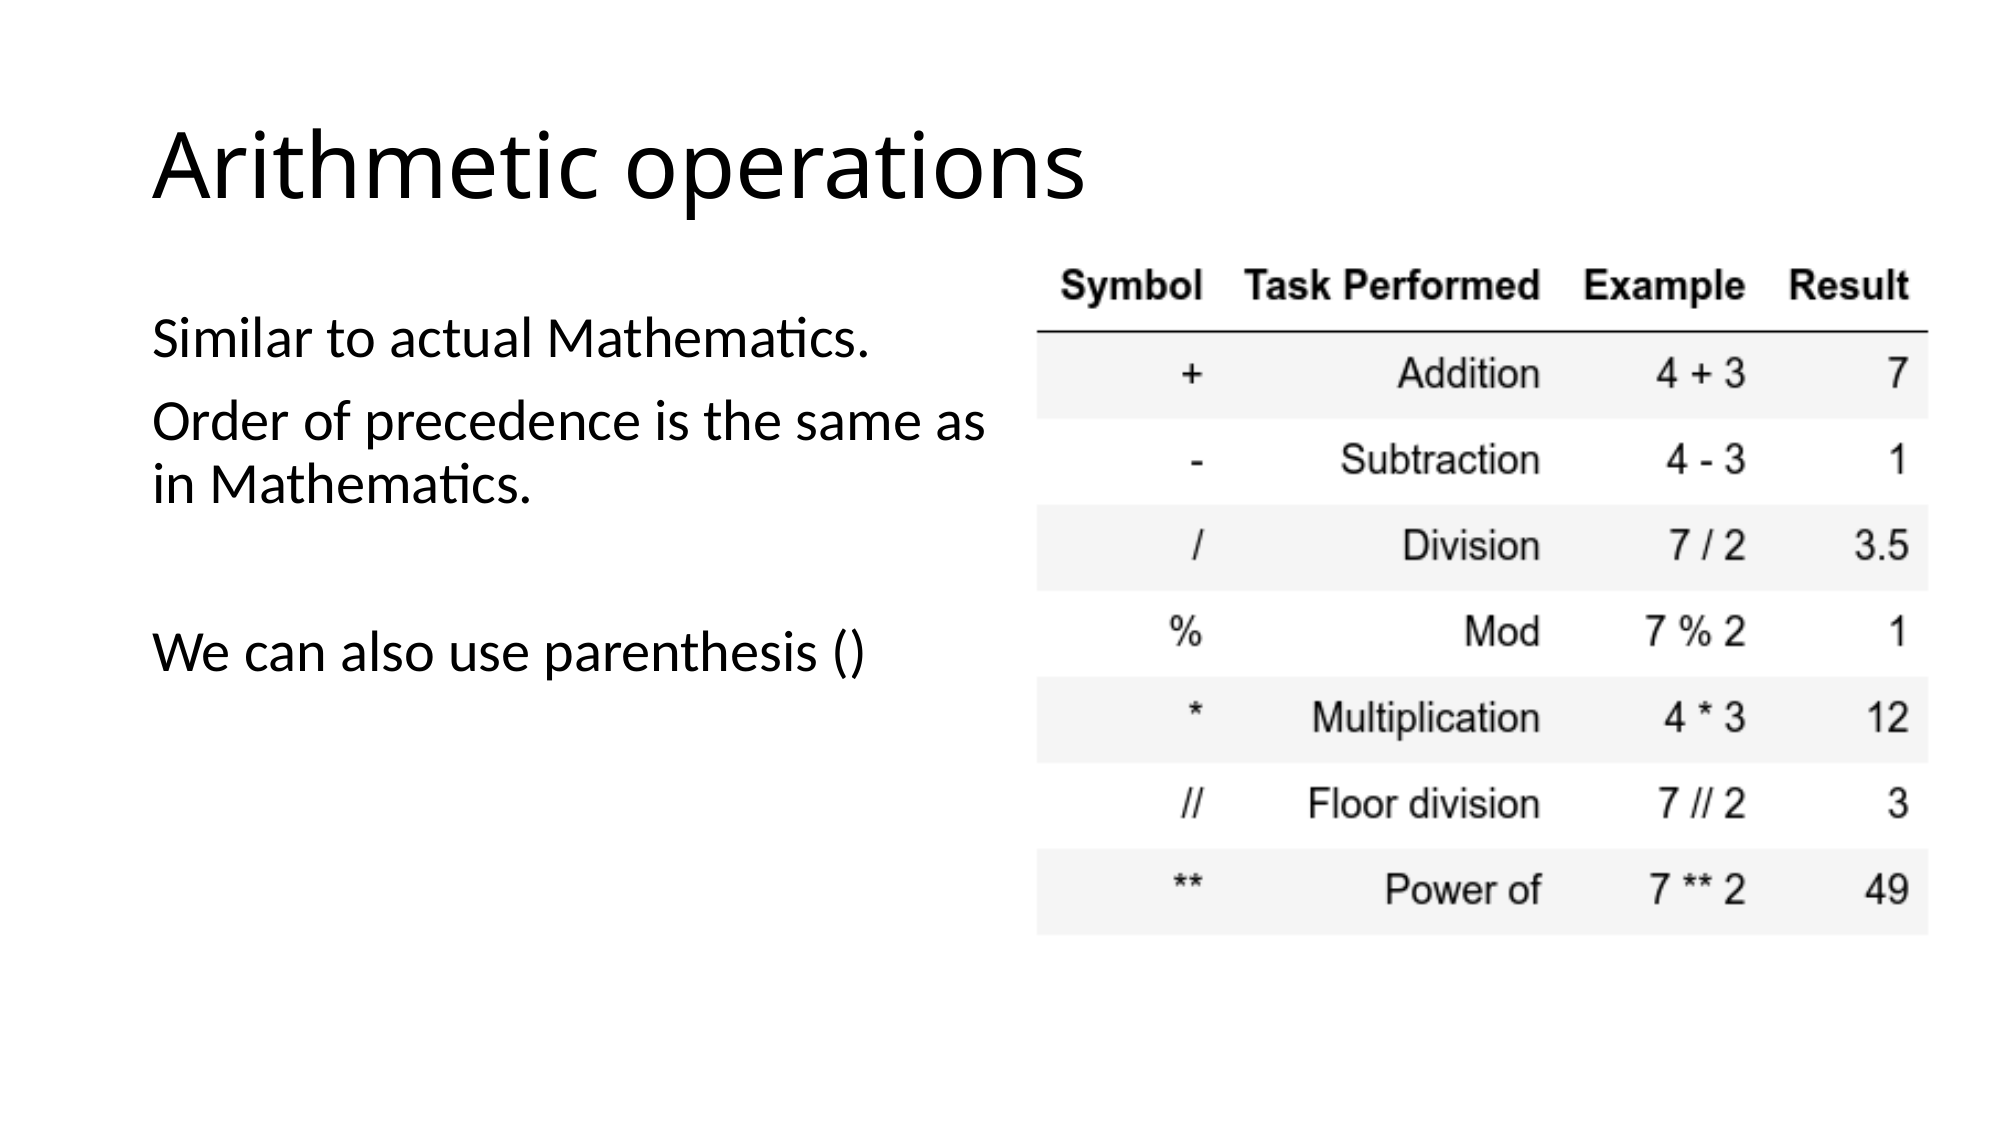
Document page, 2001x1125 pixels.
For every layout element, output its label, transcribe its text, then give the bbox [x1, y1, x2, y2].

picture [1020, 245, 1964, 962]
list Similar to actual Mathematics. Order of precedence is the same as in Mathematics. We can also use parenthesis () [137, 299, 1007, 937]
title Arithmetic operations [137, 59, 1863, 278]
